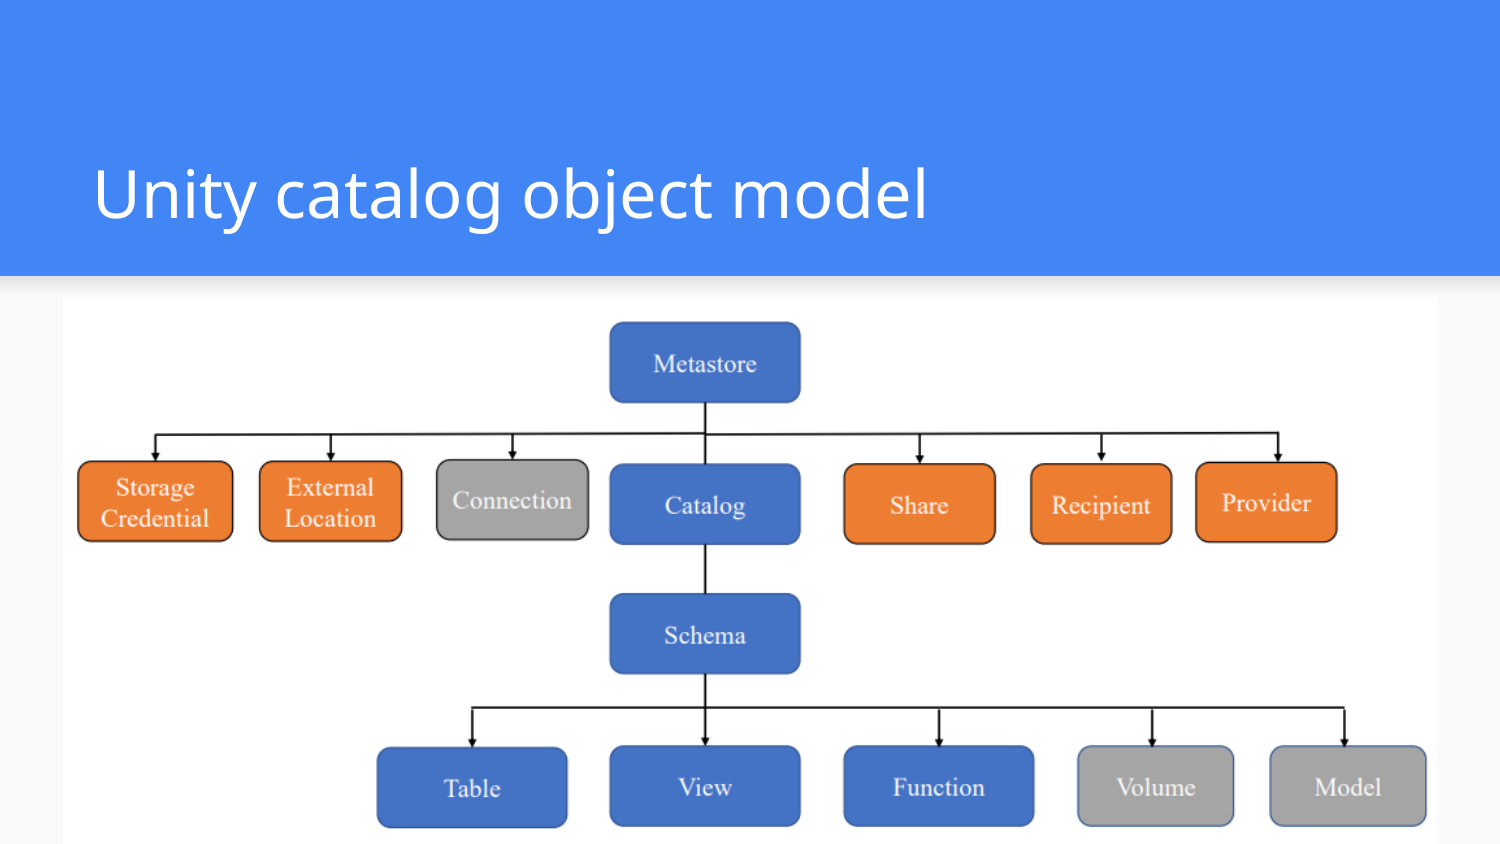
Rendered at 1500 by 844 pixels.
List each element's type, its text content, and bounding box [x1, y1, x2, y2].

title Unity catalog object model [77, 121, 1427, 248]
picture [63, 296, 1437, 844]
